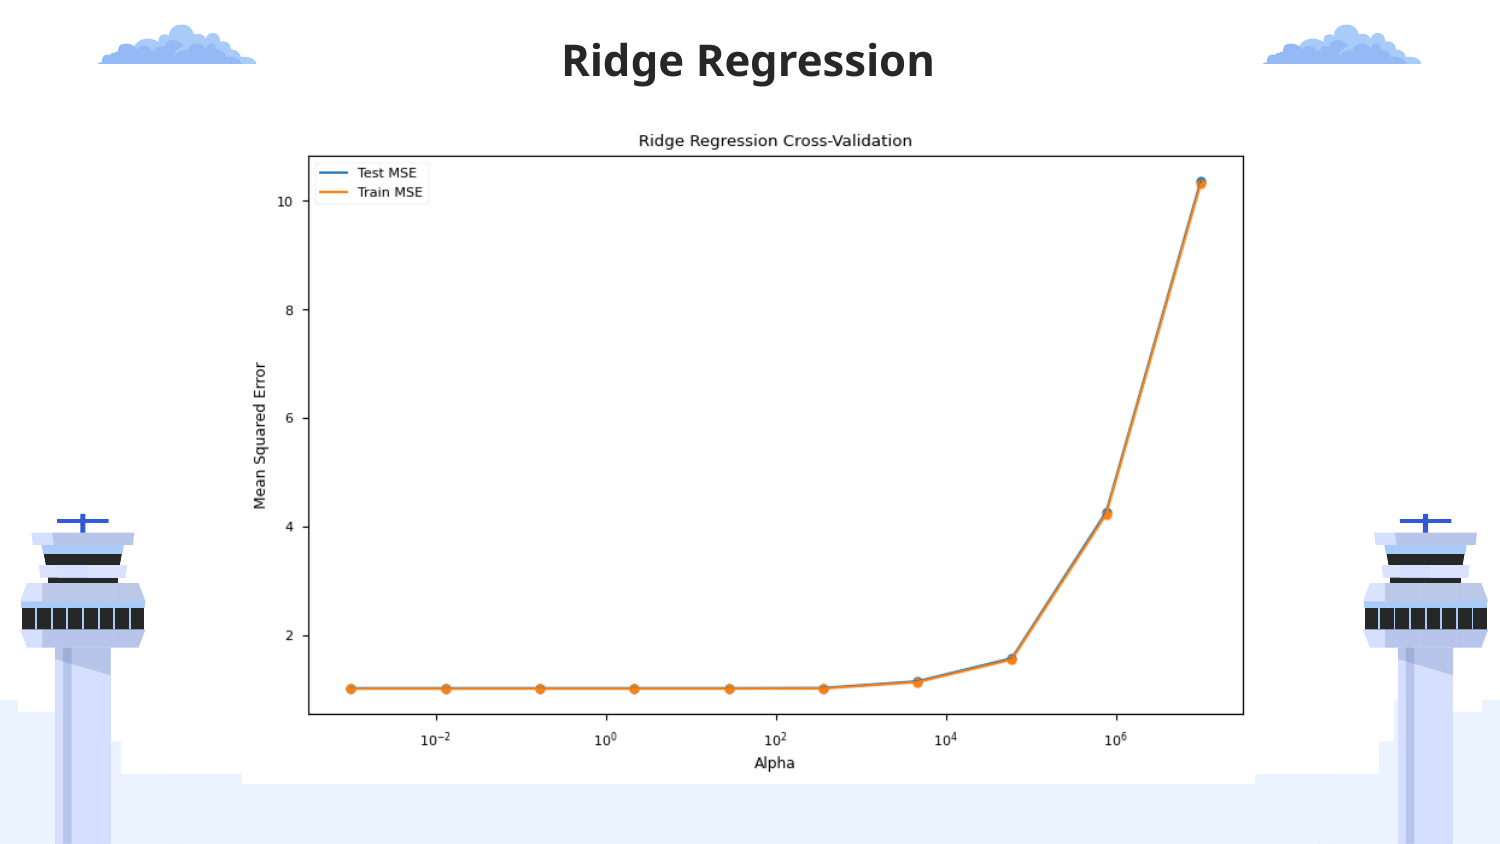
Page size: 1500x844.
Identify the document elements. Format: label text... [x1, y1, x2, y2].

text_box Ridge Regression [293, 17, 1204, 121]
picture [241, 122, 1255, 784]
